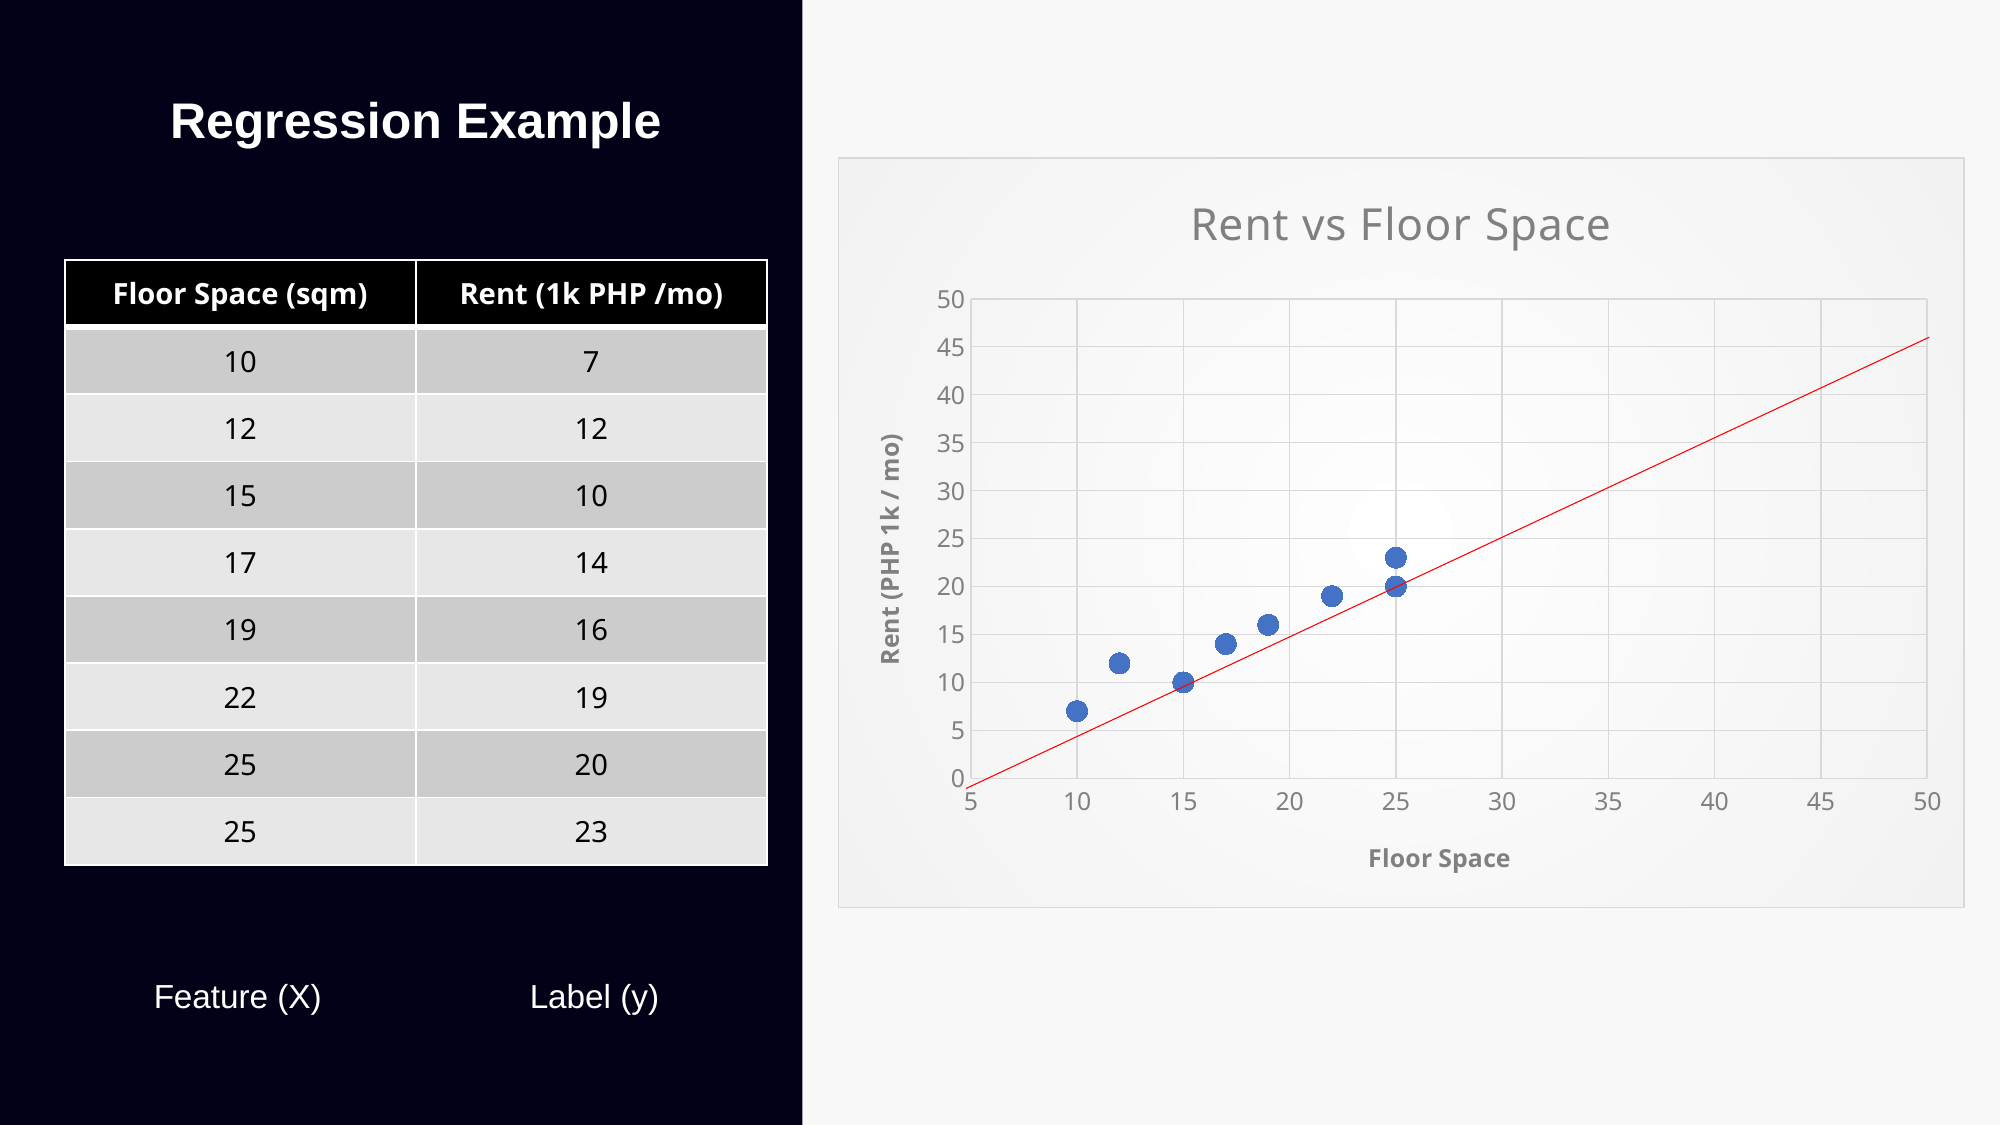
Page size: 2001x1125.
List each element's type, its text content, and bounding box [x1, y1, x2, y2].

text_box Feature (X) [138, 967, 337, 1023]
table_cell 7 [417, 330, 766, 393]
table_cell 22 [66, 664, 415, 729]
text_box [801, 0, 2000, 1125]
table_cell 16 [417, 597, 766, 662]
table_cell 12 [417, 395, 766, 461]
table_cell 19 [66, 597, 415, 662]
table_cell 10 [417, 462, 766, 528]
text_box Regression Example [155, 81, 677, 157]
table_cell 14 [417, 530, 766, 595]
table_cell 25 [66, 731, 415, 797]
table_header Rent (1k PHP /mo) [417, 261, 766, 324]
table_cell 10 [66, 330, 415, 393]
table_cell 19 [417, 664, 766, 729]
table_header Floor Space (sqm) [66, 261, 415, 324]
table_cell 17 [66, 530, 415, 595]
chart [837, 157, 1965, 909]
table_cell 12 [66, 395, 415, 461]
table_cell 25 [66, 798, 415, 864]
table_cell 15 [66, 462, 415, 528]
table_cell 20 [417, 731, 766, 797]
table_cell 23 [417, 798, 766, 864]
text_box Label (y) [514, 967, 675, 1023]
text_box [965, 337, 1930, 789]
